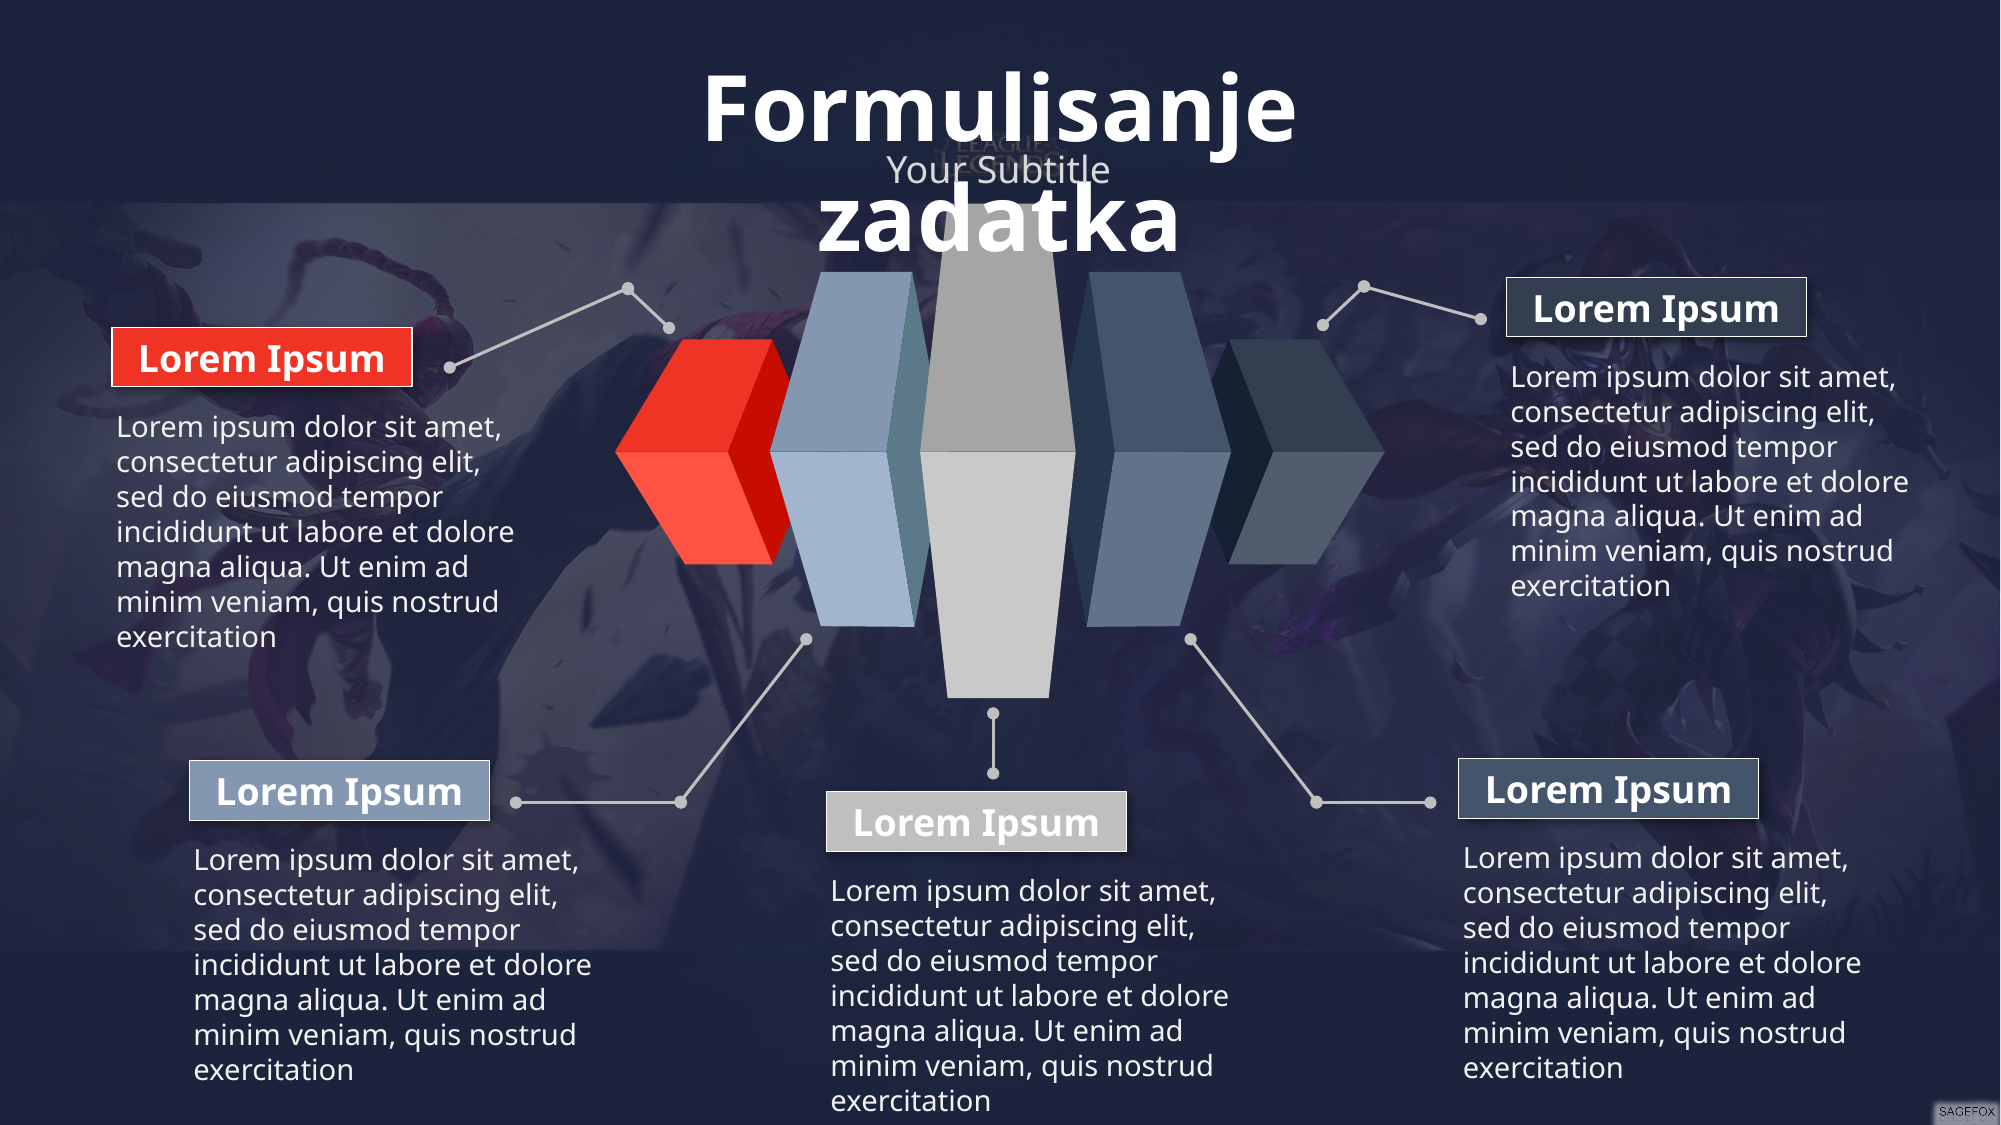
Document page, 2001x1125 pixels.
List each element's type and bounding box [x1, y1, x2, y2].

text_box [920, 203, 1076, 699]
text_box [1452, 758, 1884, 1057]
text_box [769, 271, 920, 627]
text_box [515, 639, 807, 803]
text_box [1190, 639, 1431, 803]
text_box [493, 257, 626, 438]
text_box [106, 327, 537, 626]
text_box [1232, 339, 1385, 565]
text_box [1342, 269, 1462, 375]
text_box [1500, 276, 1931, 578]
text_box [183, 760, 614, 1059]
text_box [1076, 271, 1232, 627]
text_box [548, 42, 1452, 199]
text_box [614, 339, 769, 565]
text_box [820, 791, 1251, 1090]
picture [1936, 1106, 1997, 1123]
